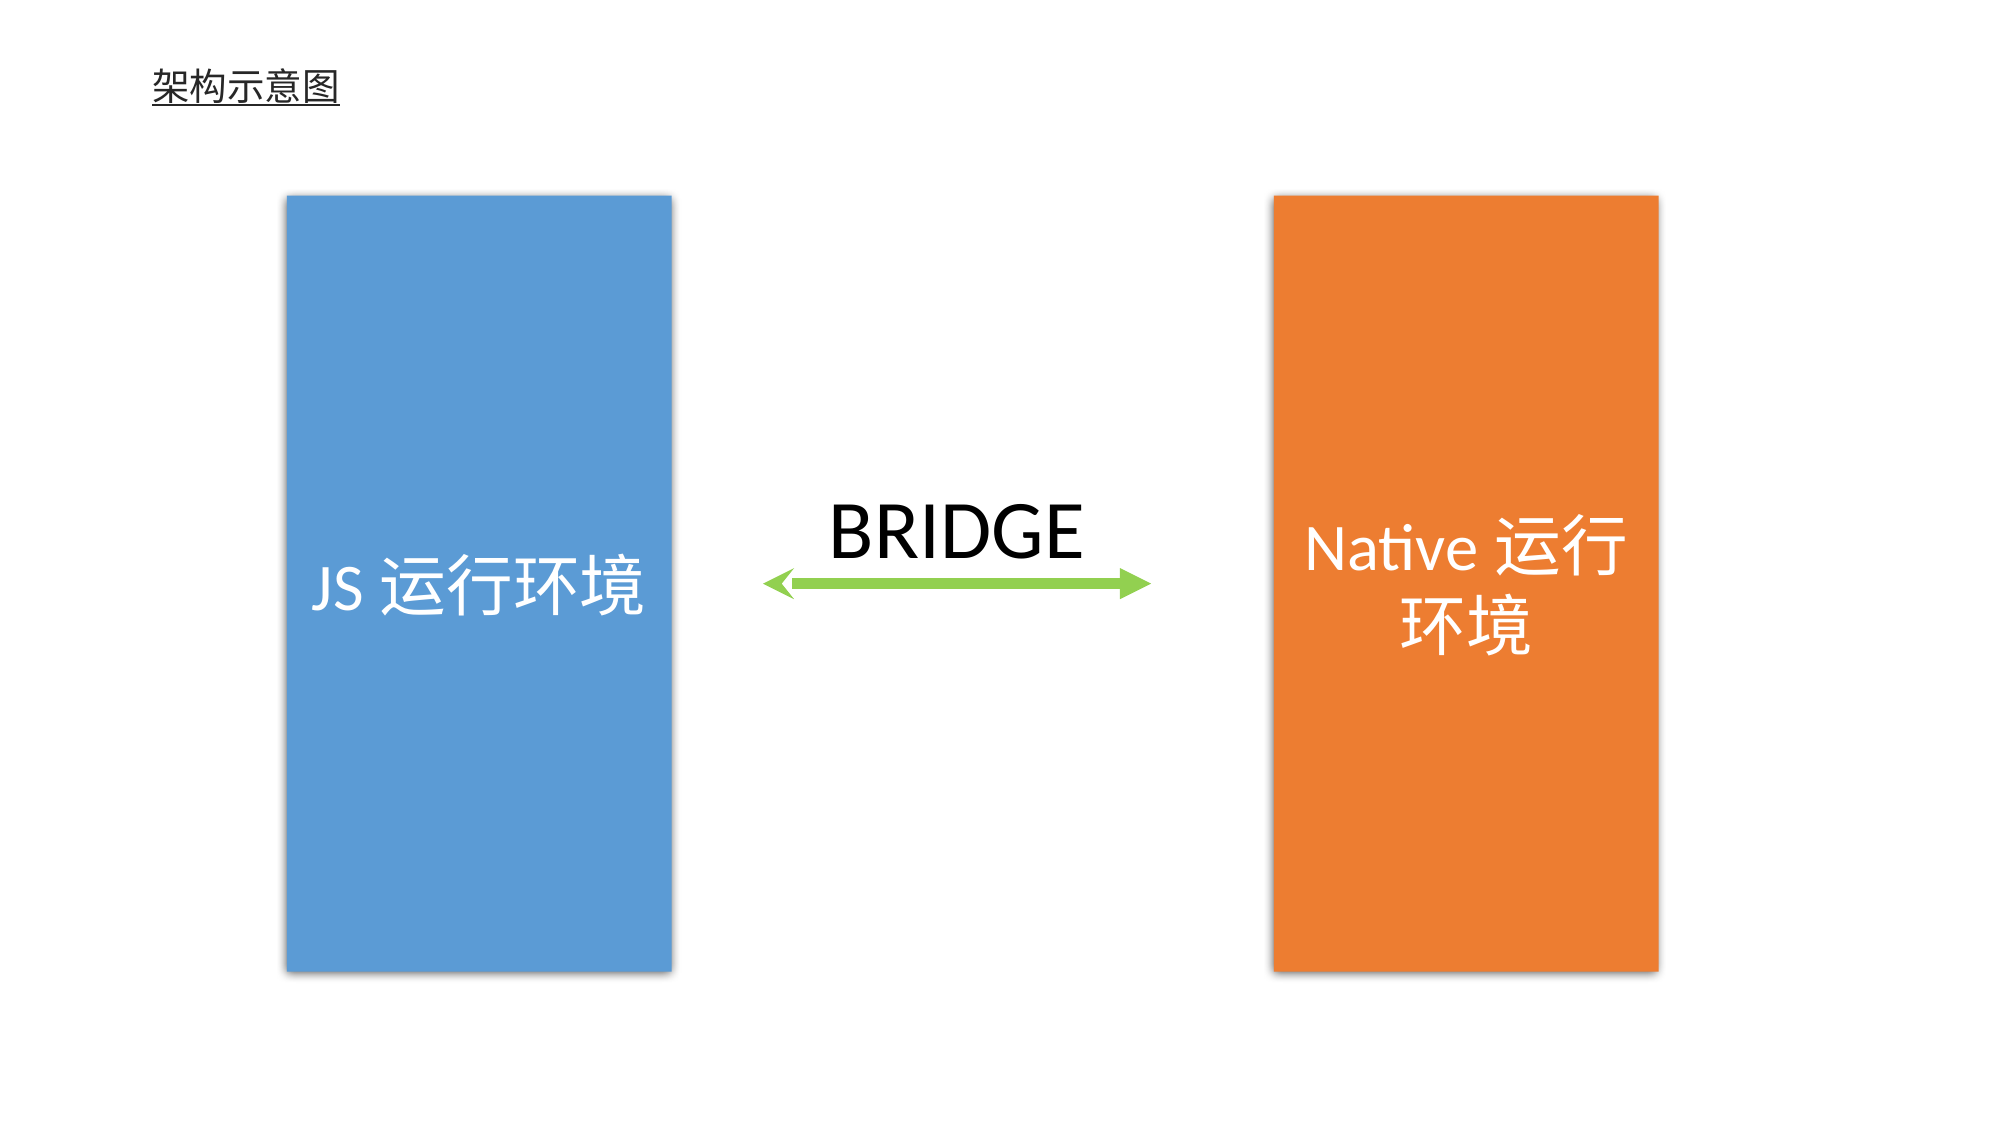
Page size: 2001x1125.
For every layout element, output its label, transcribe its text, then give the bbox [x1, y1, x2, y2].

text_box JS运行环境 [286, 195, 672, 972]
text_box BRIDGE [814, 467, 1100, 583]
title 架构示意图 [137, 60, 1338, 116]
text_box Native运行环境 [1273, 195, 1659, 972]
